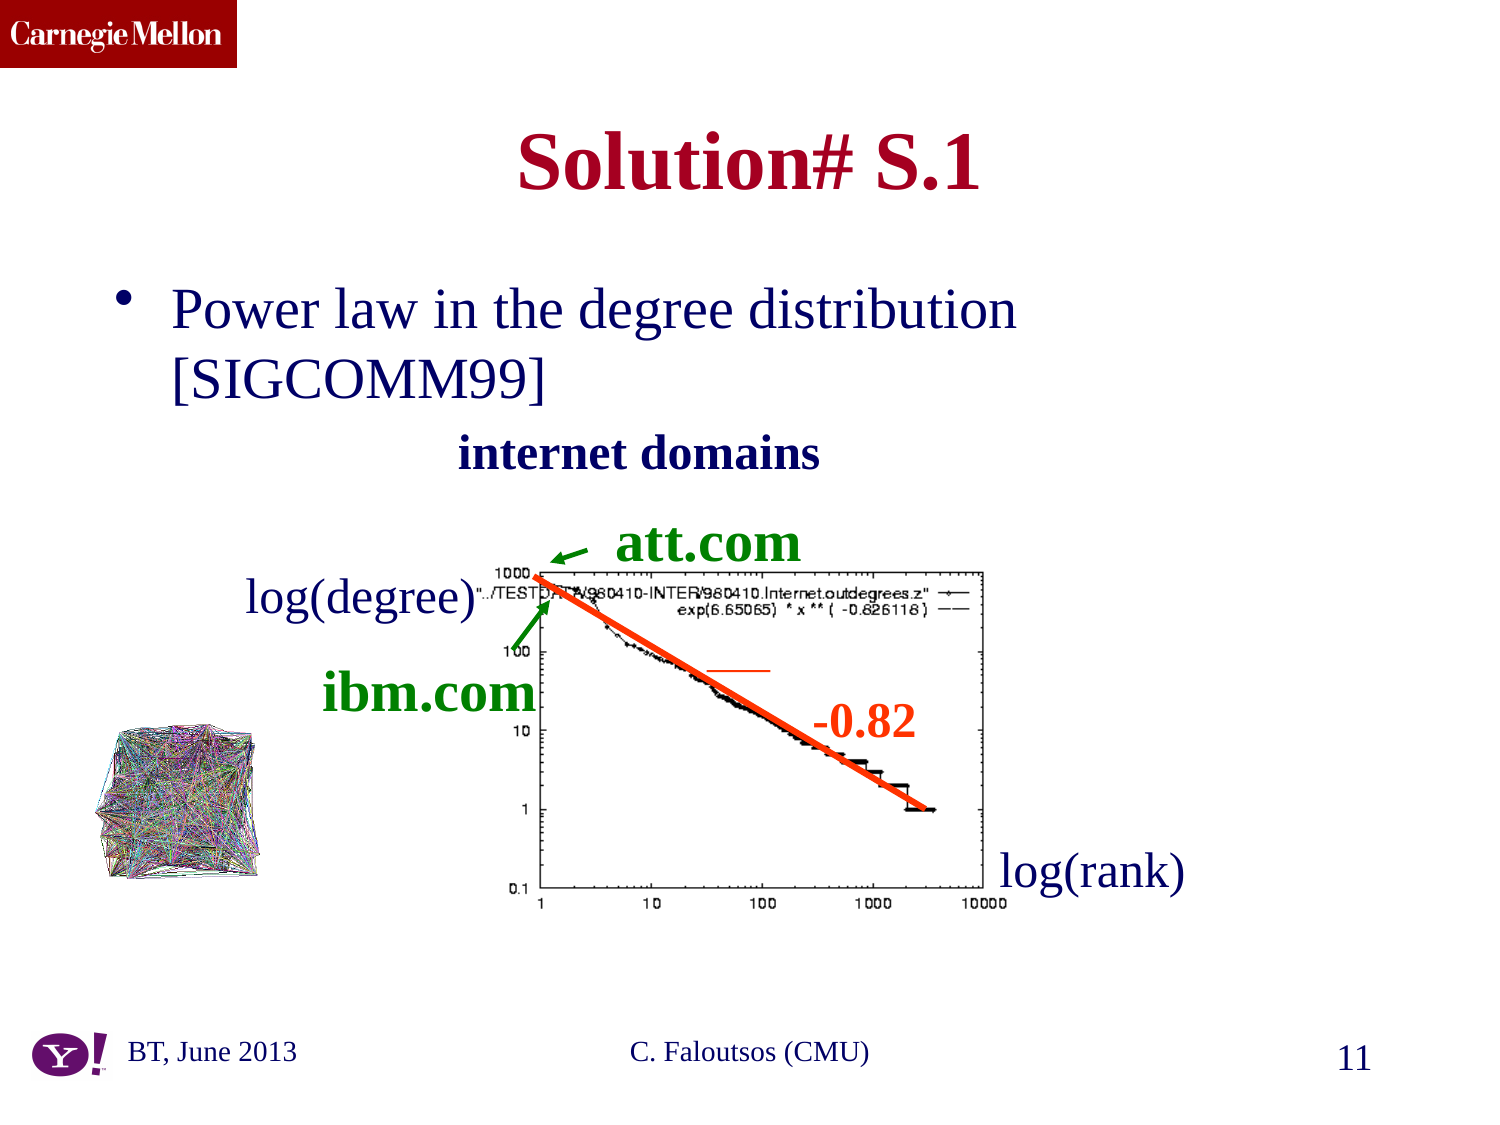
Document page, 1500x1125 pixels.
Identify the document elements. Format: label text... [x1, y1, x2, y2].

picture [83, 697, 275, 909]
picture [460, 549, 1008, 914]
text_box log(degree) [230, 556, 455, 631]
slide_number 11 [1074, 1024, 1388, 1101]
text_box internet domains [443, 412, 931, 488]
picture [31, 1031, 112, 1081]
title Solution# S.1 [112, 99, 1388, 213]
text_box ibm.com [307, 645, 455, 730]
picture [0, 0, 237, 68]
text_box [533, 575, 935, 810]
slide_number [112, 1024, 426, 1101]
text_box att.com [600, 495, 817, 548]
list Power law in the degree distribution [SIGCOMM99] [99, 262, 1388, 401]
text_box log(rank) [1012, 830, 1201, 906]
footer C. Faloutsos (CMU) [512, 1024, 988, 1101]
